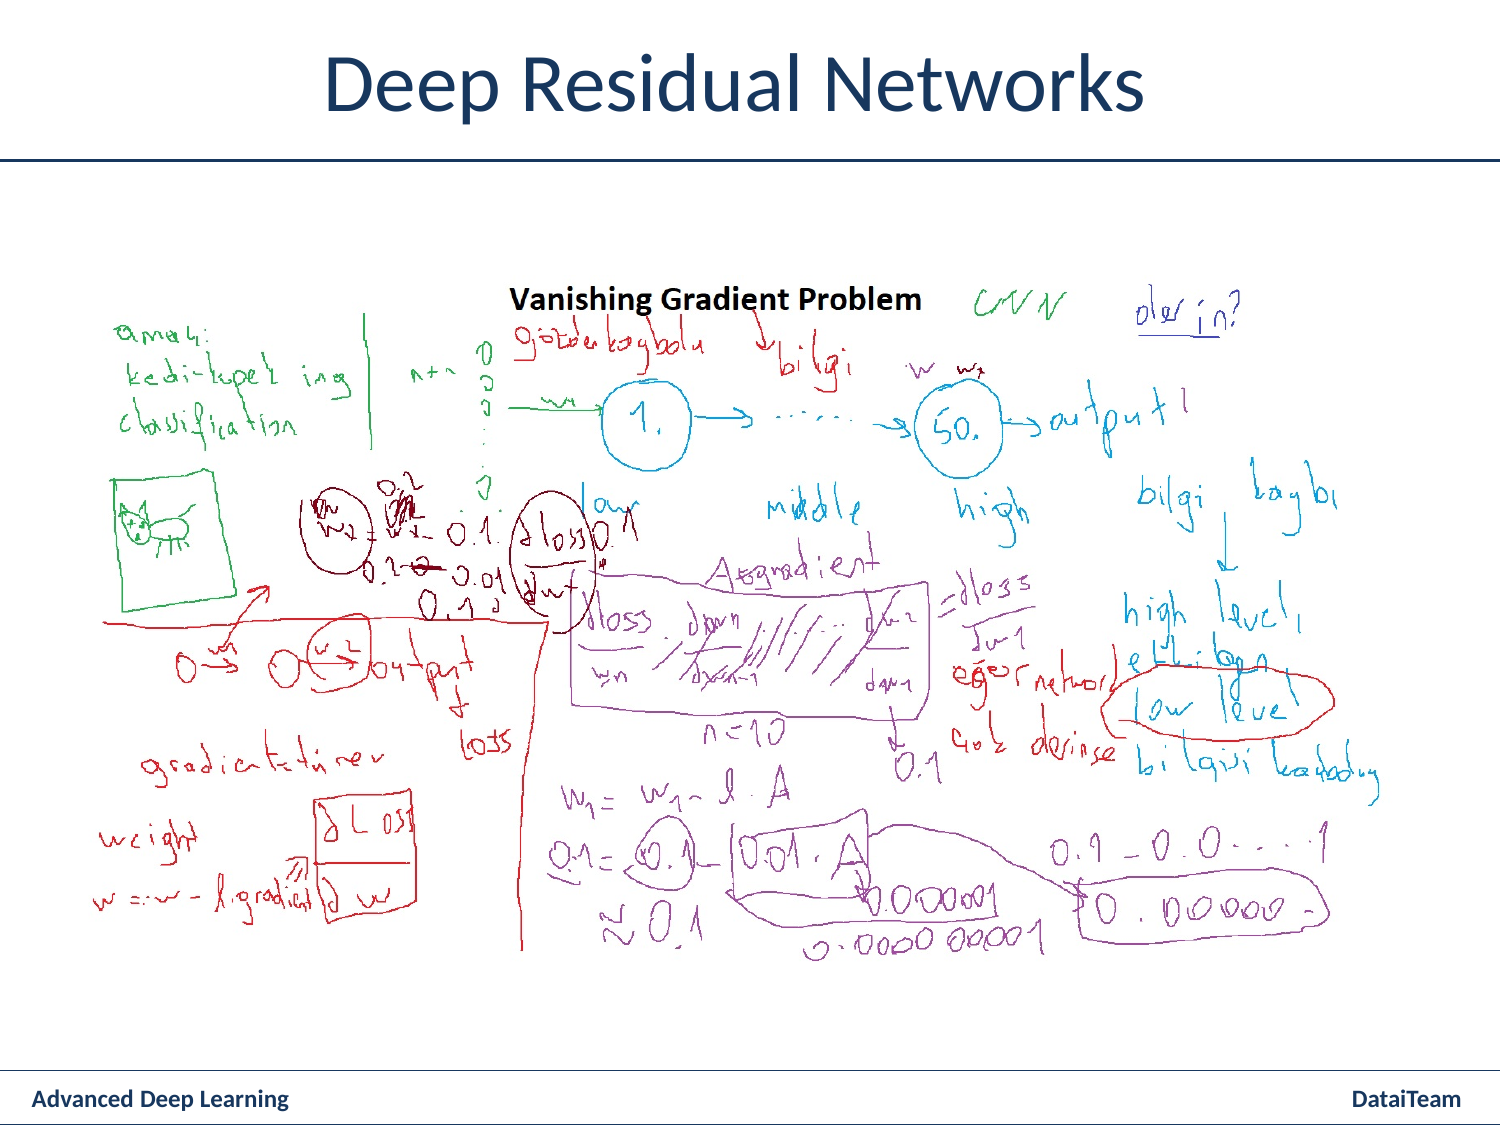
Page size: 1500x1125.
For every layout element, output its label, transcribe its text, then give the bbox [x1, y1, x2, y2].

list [74, 275, 1426, 992]
footer Advanced Deep Learning DataiTeam [0, 1070, 1500, 1125]
text_box Deep Residual Networks [0, 0, 1500, 161]
